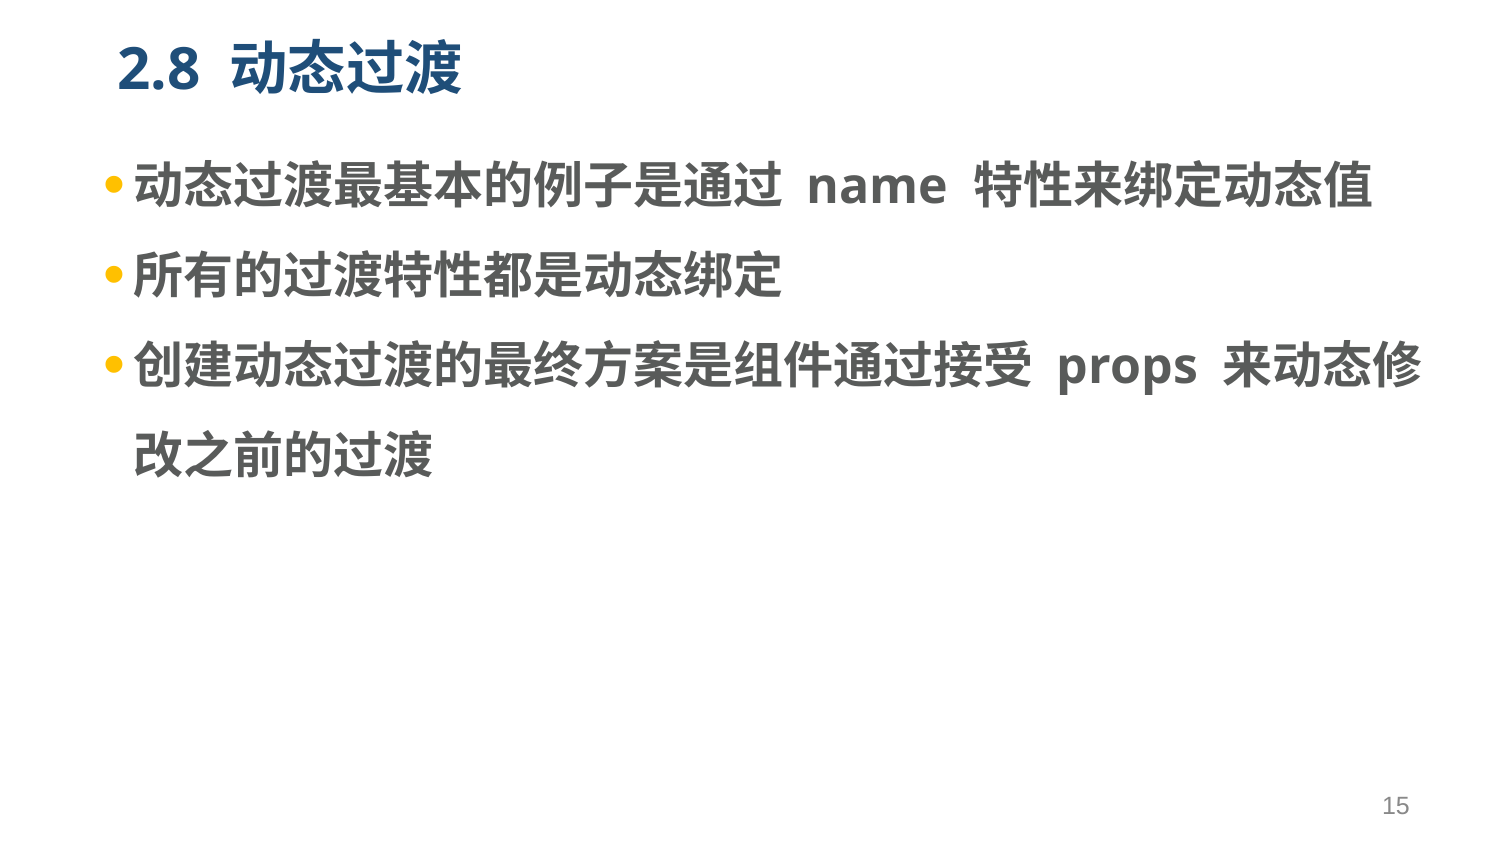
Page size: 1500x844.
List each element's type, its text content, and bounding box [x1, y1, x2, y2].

title 2.8 动态过渡 [102, 39, 1292, 116]
list 动态过渡最基本的例子是通过 name 特性来绑定动态值 所有的过渡特性都是动态绑定 创建动态过渡的最终方案是组件通过接受 props 来动态修改之前的过渡 [88, 116, 1439, 844]
